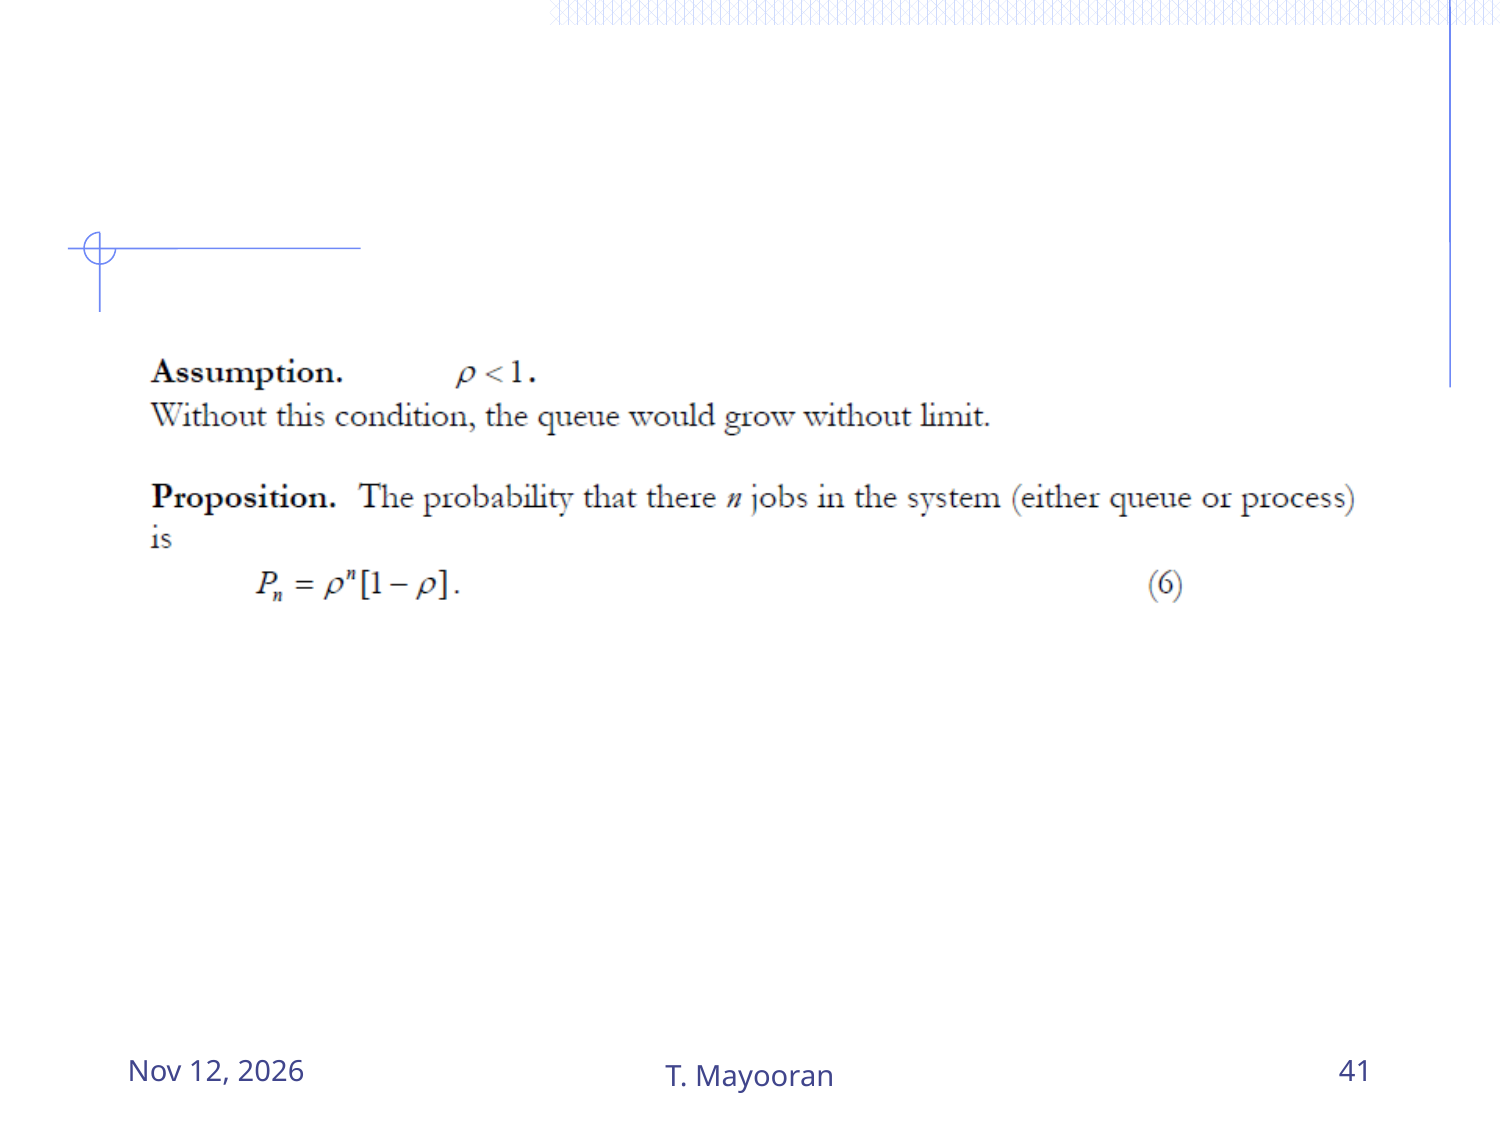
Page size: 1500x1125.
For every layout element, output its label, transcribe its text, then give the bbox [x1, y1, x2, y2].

picture [70, 312, 1430, 676]
slide_number 41 [1074, 1024, 1388, 1101]
slide_number 11-Jul-23 [112, 1024, 426, 1101]
footer T. Mayooran [512, 1024, 988, 1101]
